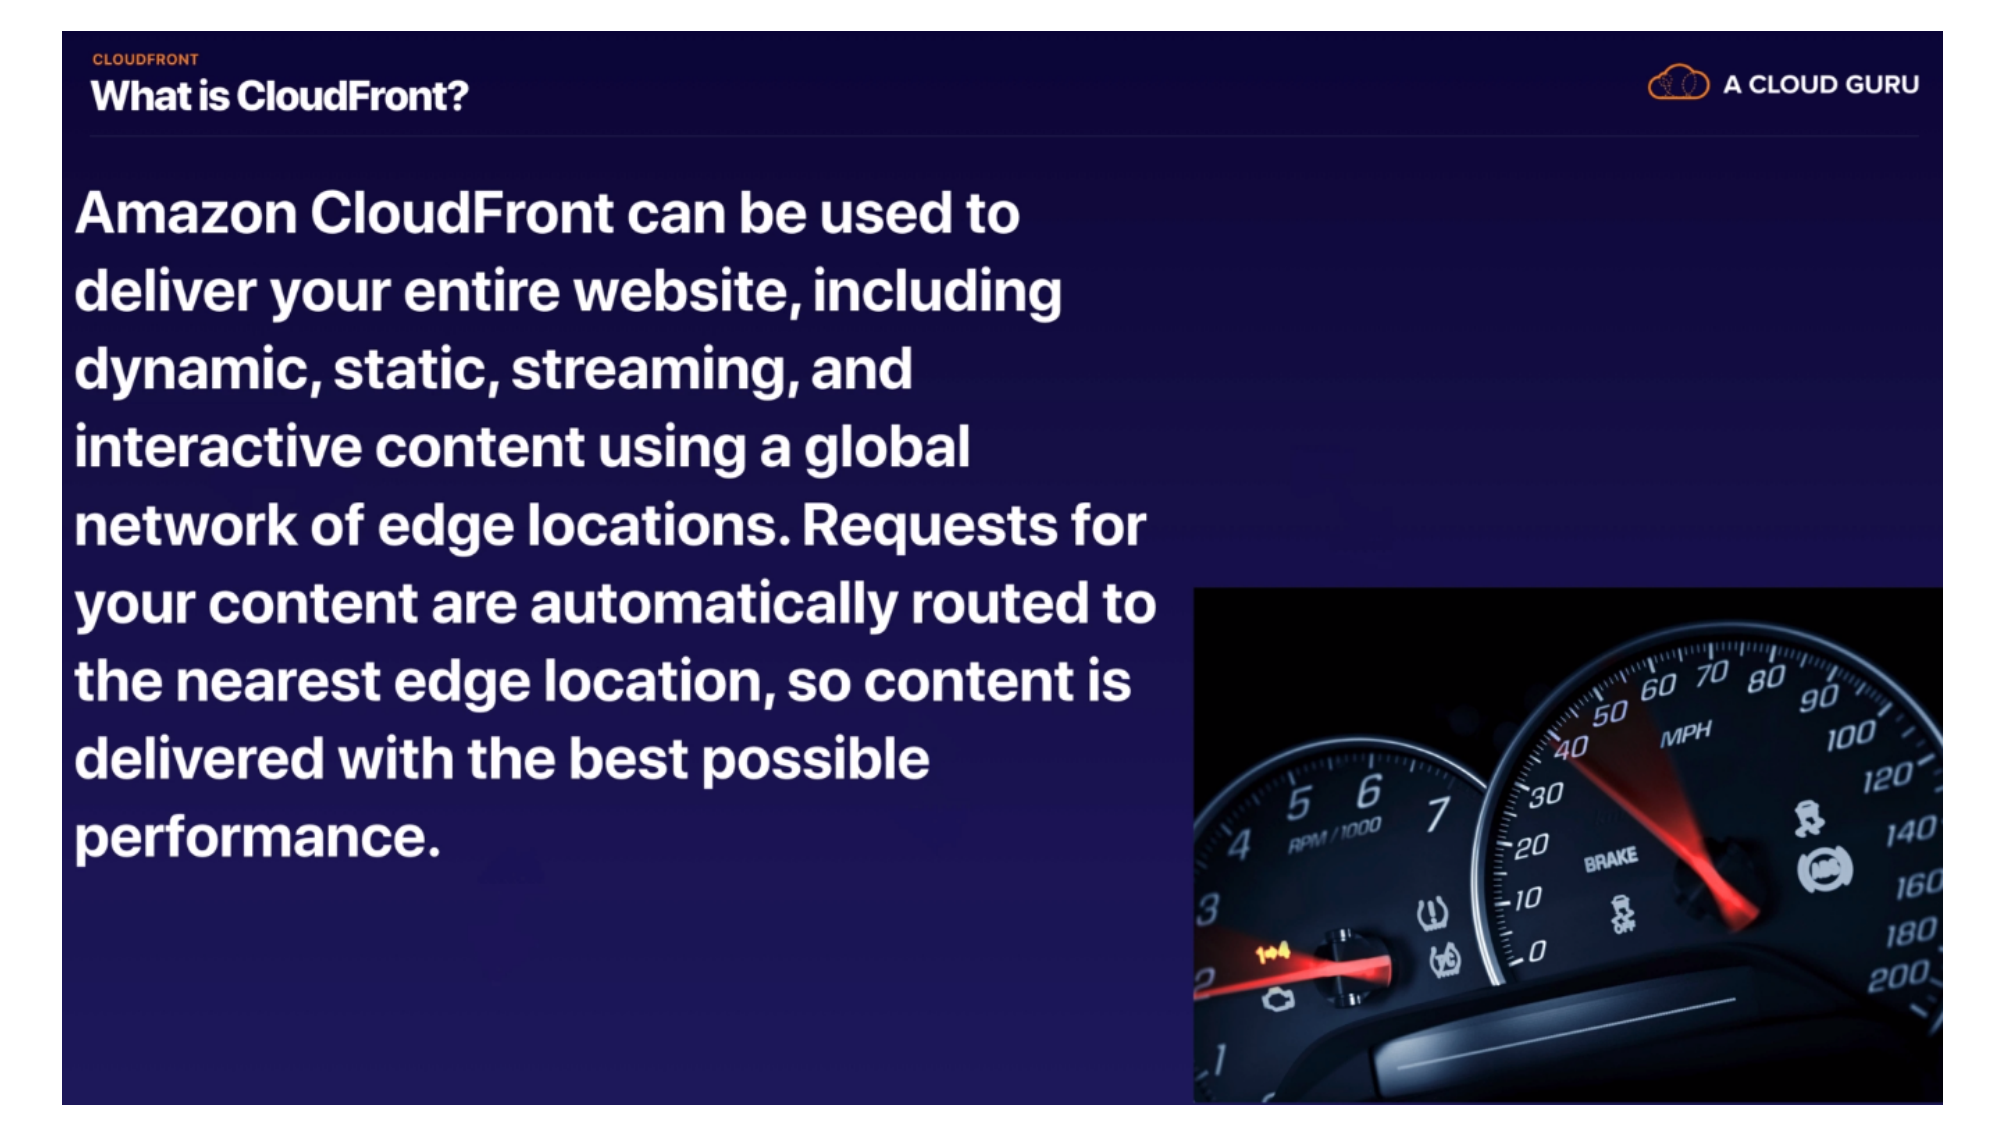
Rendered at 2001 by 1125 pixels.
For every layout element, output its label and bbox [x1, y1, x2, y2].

picture [62, 31, 1943, 1105]
